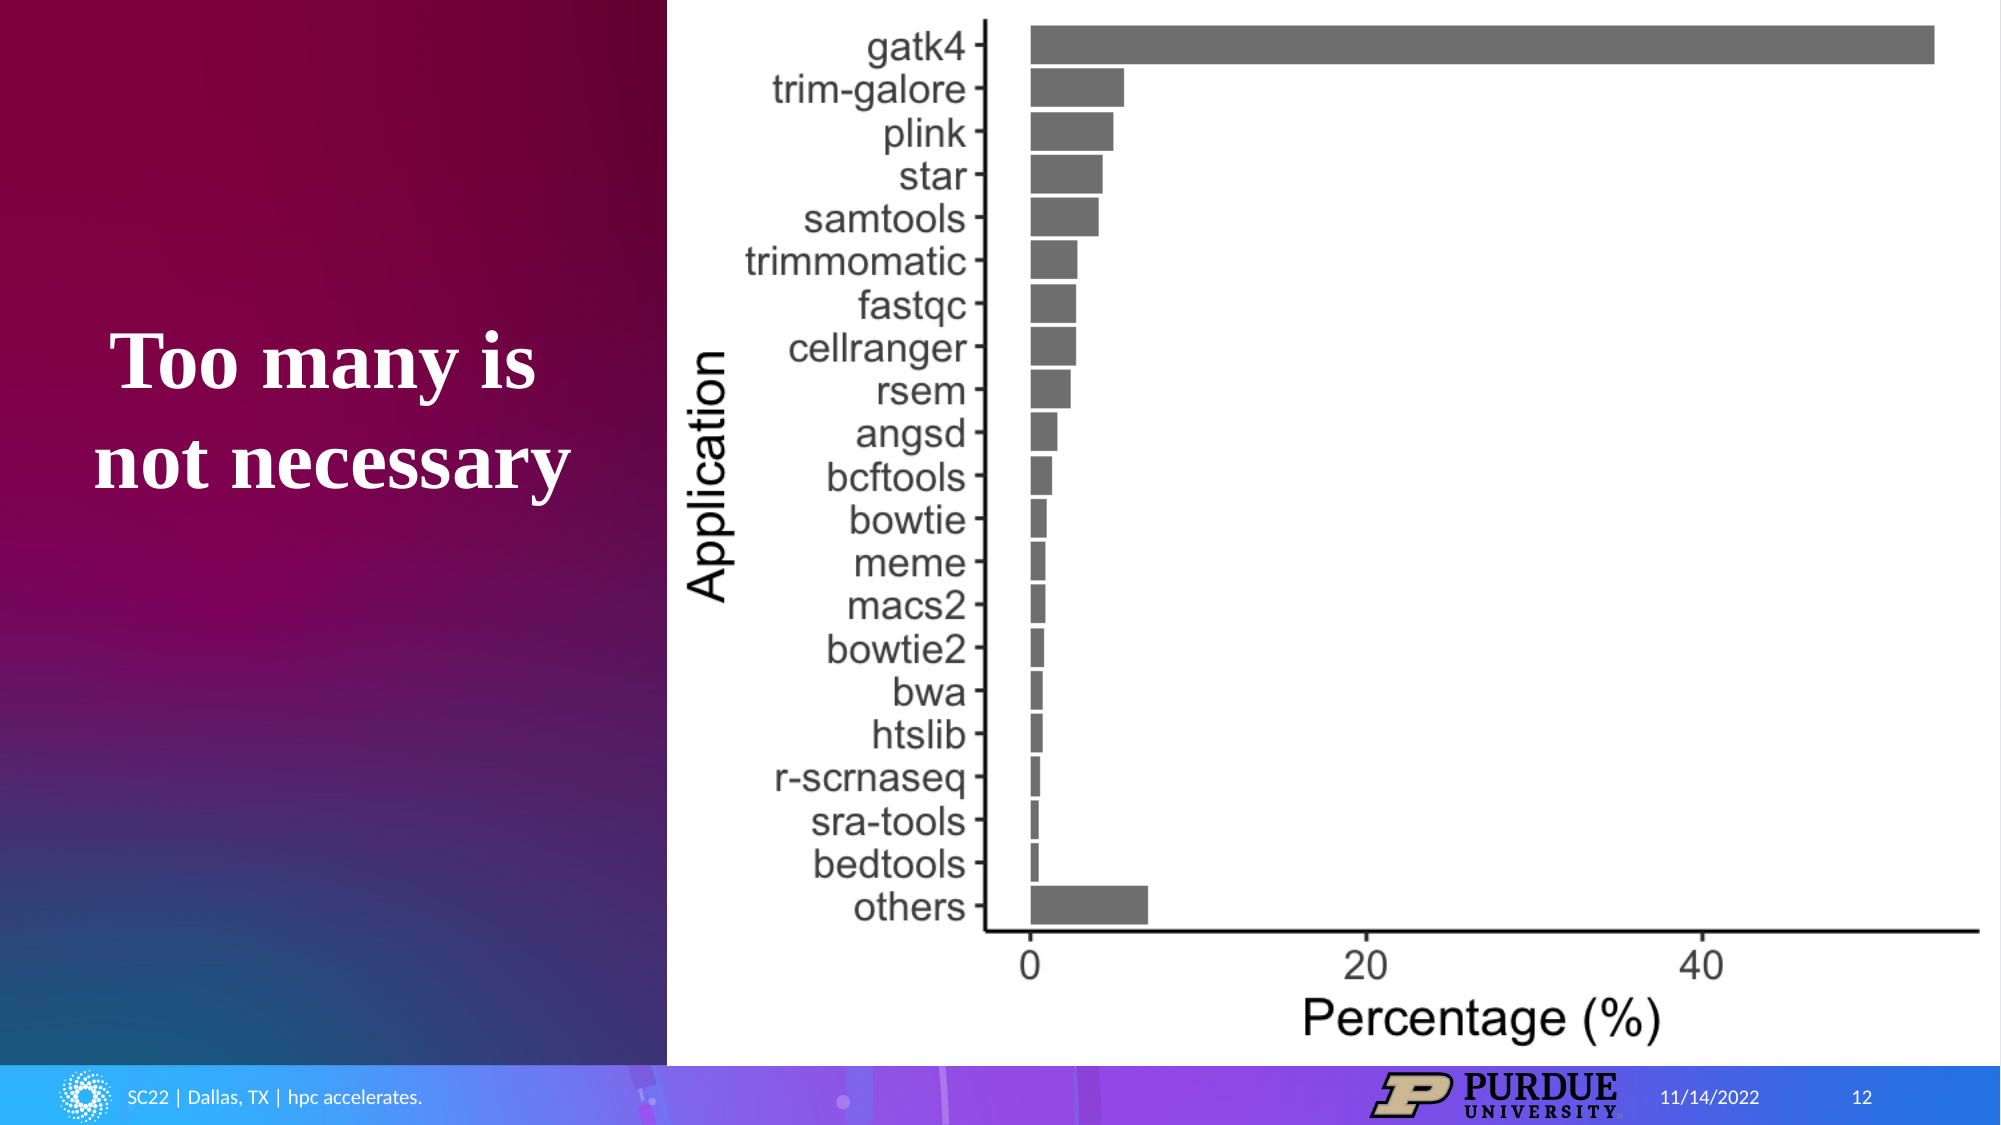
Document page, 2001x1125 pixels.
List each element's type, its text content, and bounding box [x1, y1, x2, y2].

footer SC22 | Dallas, TX | hpc accelerates. [112, 1070, 1364, 1124]
slide_number 12 [1797, 1078, 1888, 1124]
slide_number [1637, 1078, 1775, 1124]
title Too many is not necessary [37, 323, 630, 487]
picture [0, 0, 2001, 1125]
